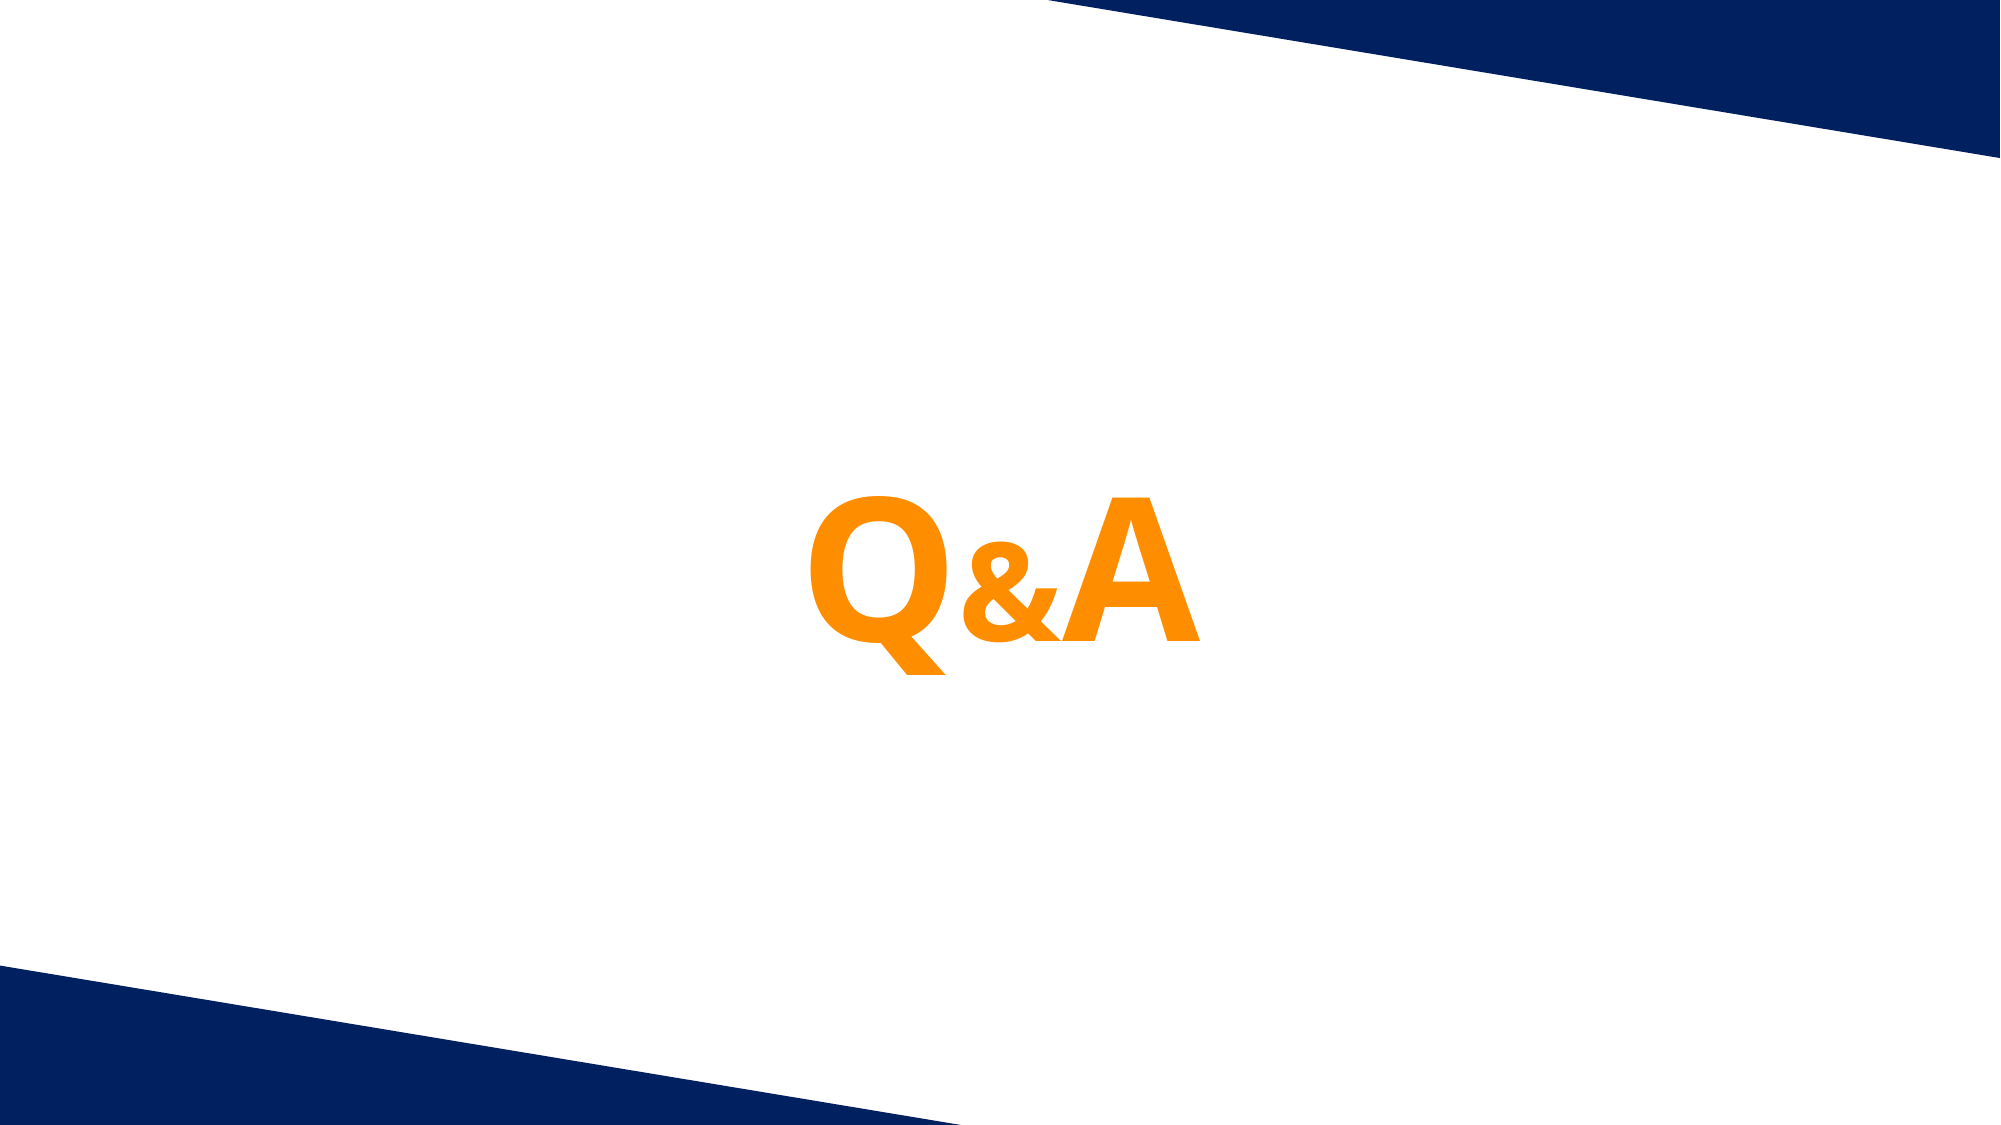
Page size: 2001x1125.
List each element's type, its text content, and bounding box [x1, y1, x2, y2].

text_box [1041, 0, 2000, 160]
text_box Q&A [124, 433, 1876, 689]
text_box [0, 964, 968, 1125]
